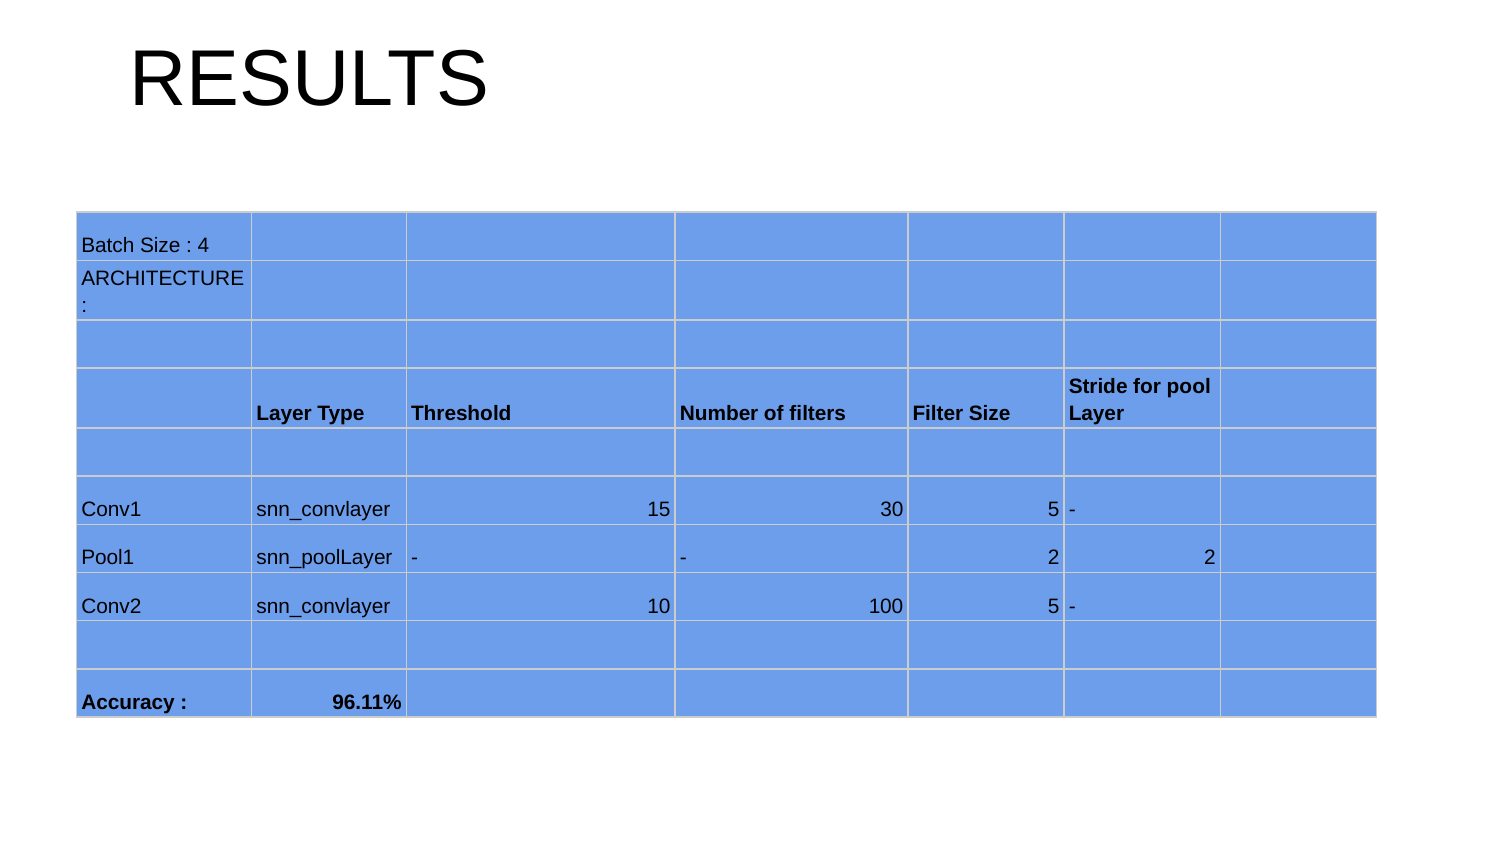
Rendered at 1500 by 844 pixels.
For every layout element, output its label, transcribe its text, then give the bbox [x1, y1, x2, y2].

table_cell [77, 369, 251, 427]
table_cell [252, 321, 406, 367]
table_cell [77, 621, 251, 668]
table_cell [1065, 321, 1220, 367]
table_header [252, 213, 406, 260]
table_cell [407, 429, 674, 475]
table_cell 5 [909, 477, 1063, 524]
table_cell [909, 670, 1063, 716]
table_cell 10 [407, 573, 674, 620]
table_cell Conv2 [77, 573, 251, 620]
table_cell [407, 321, 674, 367]
table_cell 5 [909, 573, 1063, 620]
table_cell [676, 261, 907, 319]
table_cell [407, 261, 674, 319]
table_cell - [1065, 573, 1220, 620]
table_cell [252, 261, 406, 319]
table_cell [1221, 573, 1376, 620]
table_cell [676, 321, 907, 367]
table_cell [1221, 477, 1376, 524]
table_cell ARCHITECTURE : [77, 261, 251, 319]
table_cell 96.11% [252, 670, 406, 716]
title RESULTS [34, 35, 585, 136]
table_cell [1065, 670, 1220, 716]
table_cell snn_convlayer [252, 477, 406, 524]
table_cell Threshold [407, 369, 674, 427]
table_cell snn_poolLayer [252, 525, 406, 572]
table_cell [676, 621, 907, 668]
table_cell Filter Size [909, 369, 1063, 427]
table_cell - [676, 525, 907, 572]
table_cell [909, 621, 1063, 668]
table_header [1065, 213, 1220, 260]
table_cell [909, 321, 1063, 367]
table_cell [676, 670, 907, 716]
table_cell [1065, 429, 1220, 475]
table_cell Number of filters [676, 369, 907, 427]
table_cell [77, 429, 251, 475]
table_cell [1221, 261, 1376, 319]
table_cell [1221, 429, 1376, 475]
table_header Batch Size : 4 [77, 213, 251, 260]
table_cell [1221, 321, 1376, 367]
table_header [909, 213, 1063, 260]
table_cell [1221, 670, 1376, 716]
table_cell Stride for pool Layer [1065, 369, 1220, 427]
table_cell [909, 261, 1063, 319]
table_cell [1065, 621, 1220, 668]
table_cell [909, 429, 1063, 475]
table_cell Conv1 [77, 477, 251, 524]
table_header [1221, 213, 1376, 260]
table_cell Accuracy : [77, 670, 251, 716]
table_cell Pool1 [77, 525, 251, 572]
table_cell - [407, 525, 674, 572]
table_cell [252, 621, 406, 668]
table_cell [1221, 621, 1376, 668]
table_cell Layer Type [252, 369, 406, 427]
table_cell [1065, 261, 1220, 319]
table_cell 2 [1065, 525, 1220, 572]
table_cell [252, 429, 406, 475]
table_header [676, 213, 907, 260]
table_cell [407, 670, 674, 716]
table_cell [1221, 525, 1376, 572]
table_cell 100 [676, 573, 907, 620]
table_cell snn_convlayer [252, 573, 406, 620]
table_cell 2 [909, 525, 1063, 572]
table_cell 15 [407, 477, 674, 524]
table_cell - [1065, 477, 1220, 524]
table_cell [407, 621, 674, 668]
table_cell [77, 321, 251, 367]
table_cell [1221, 369, 1376, 427]
table_header [407, 213, 674, 260]
table_cell [676, 429, 907, 475]
table_cell 30 [676, 477, 907, 524]
